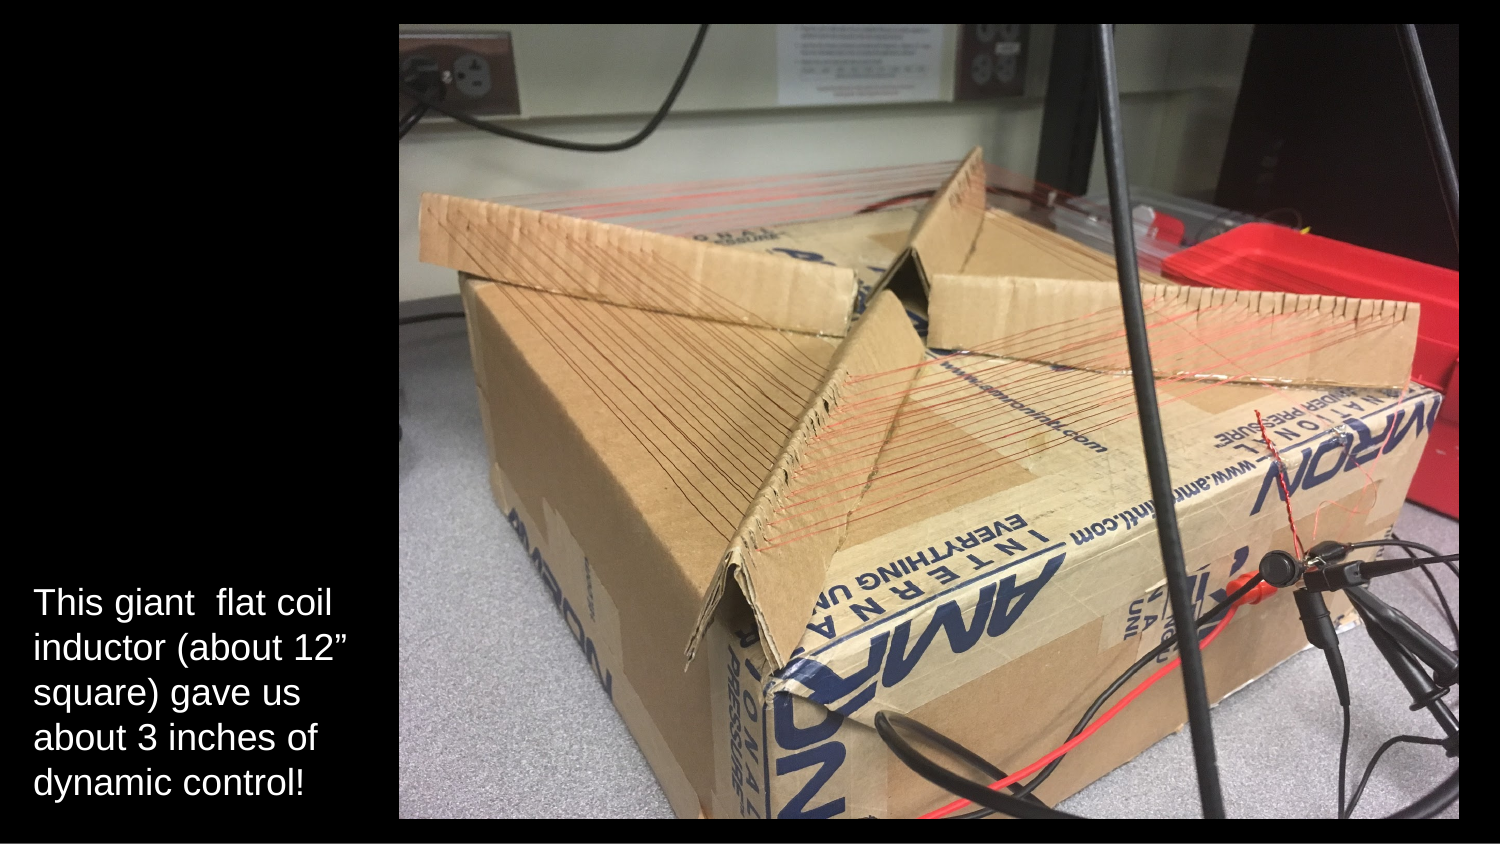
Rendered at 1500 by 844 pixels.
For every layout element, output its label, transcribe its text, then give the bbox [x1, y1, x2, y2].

text_box This giant flat coil inductor (about 12” square) gave us about 3 inches of dynamic control! [18, 562, 394, 819]
picture [399, 24, 1459, 819]
